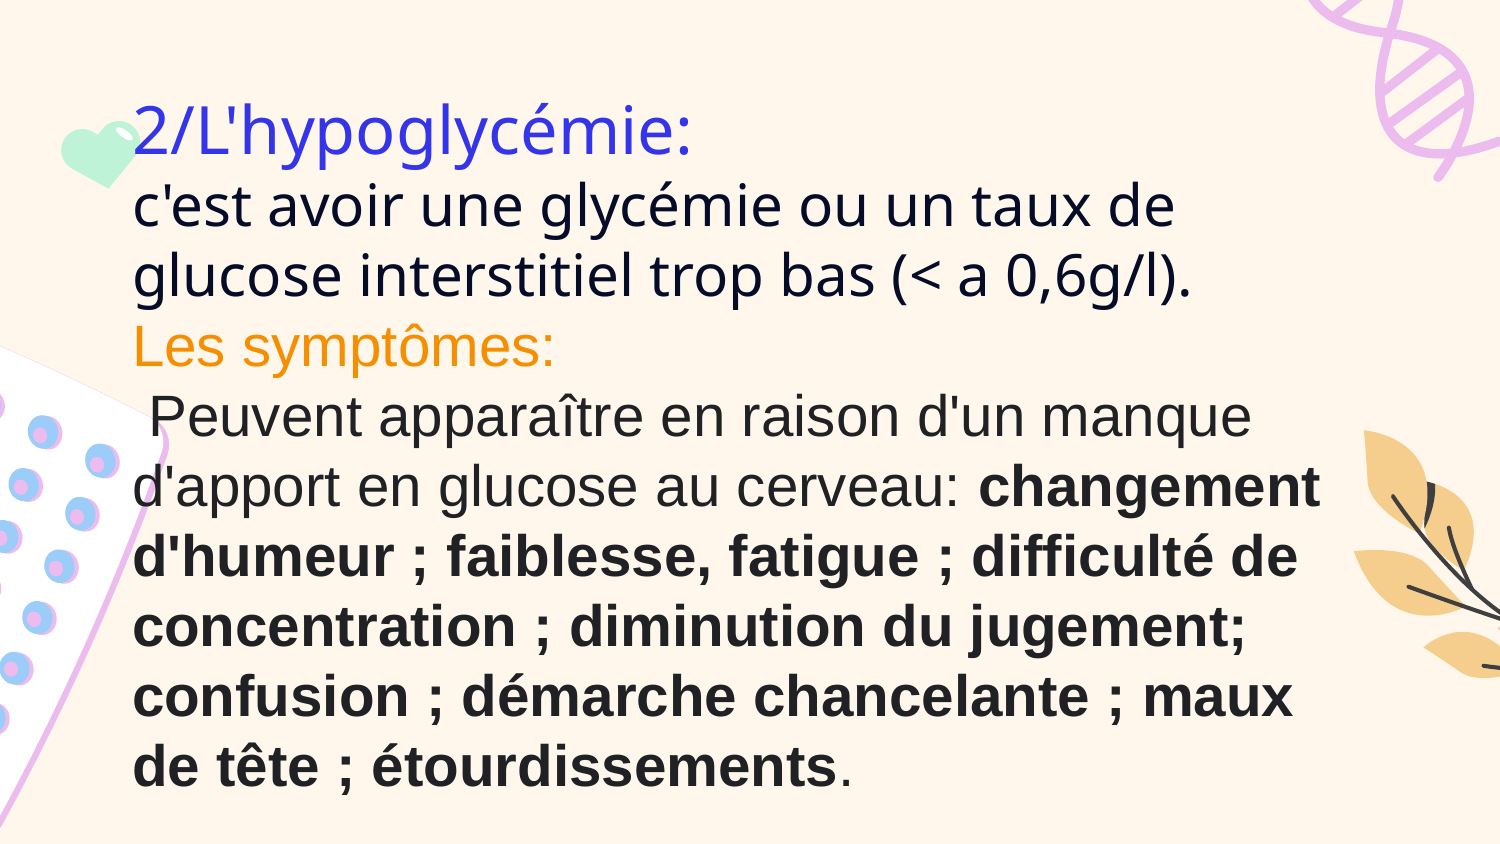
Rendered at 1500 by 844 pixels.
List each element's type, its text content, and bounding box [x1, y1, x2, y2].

title 2/L'hypoglycémie: c'est avoir une glycémie ou un taux de glucose interstitiel trop bas (< a 0,6g/l). Les symptômes: Peuvent apparaître en raison d'un manque d'apport en glucose au cerveau: changement d'humeur ; faiblesse, fatigue ; difficulté de concentration ; diminution du jugement; confusion ; démarche chancelante ; maux de tête ; étourdissements. [116, 72, 1383, 167]
